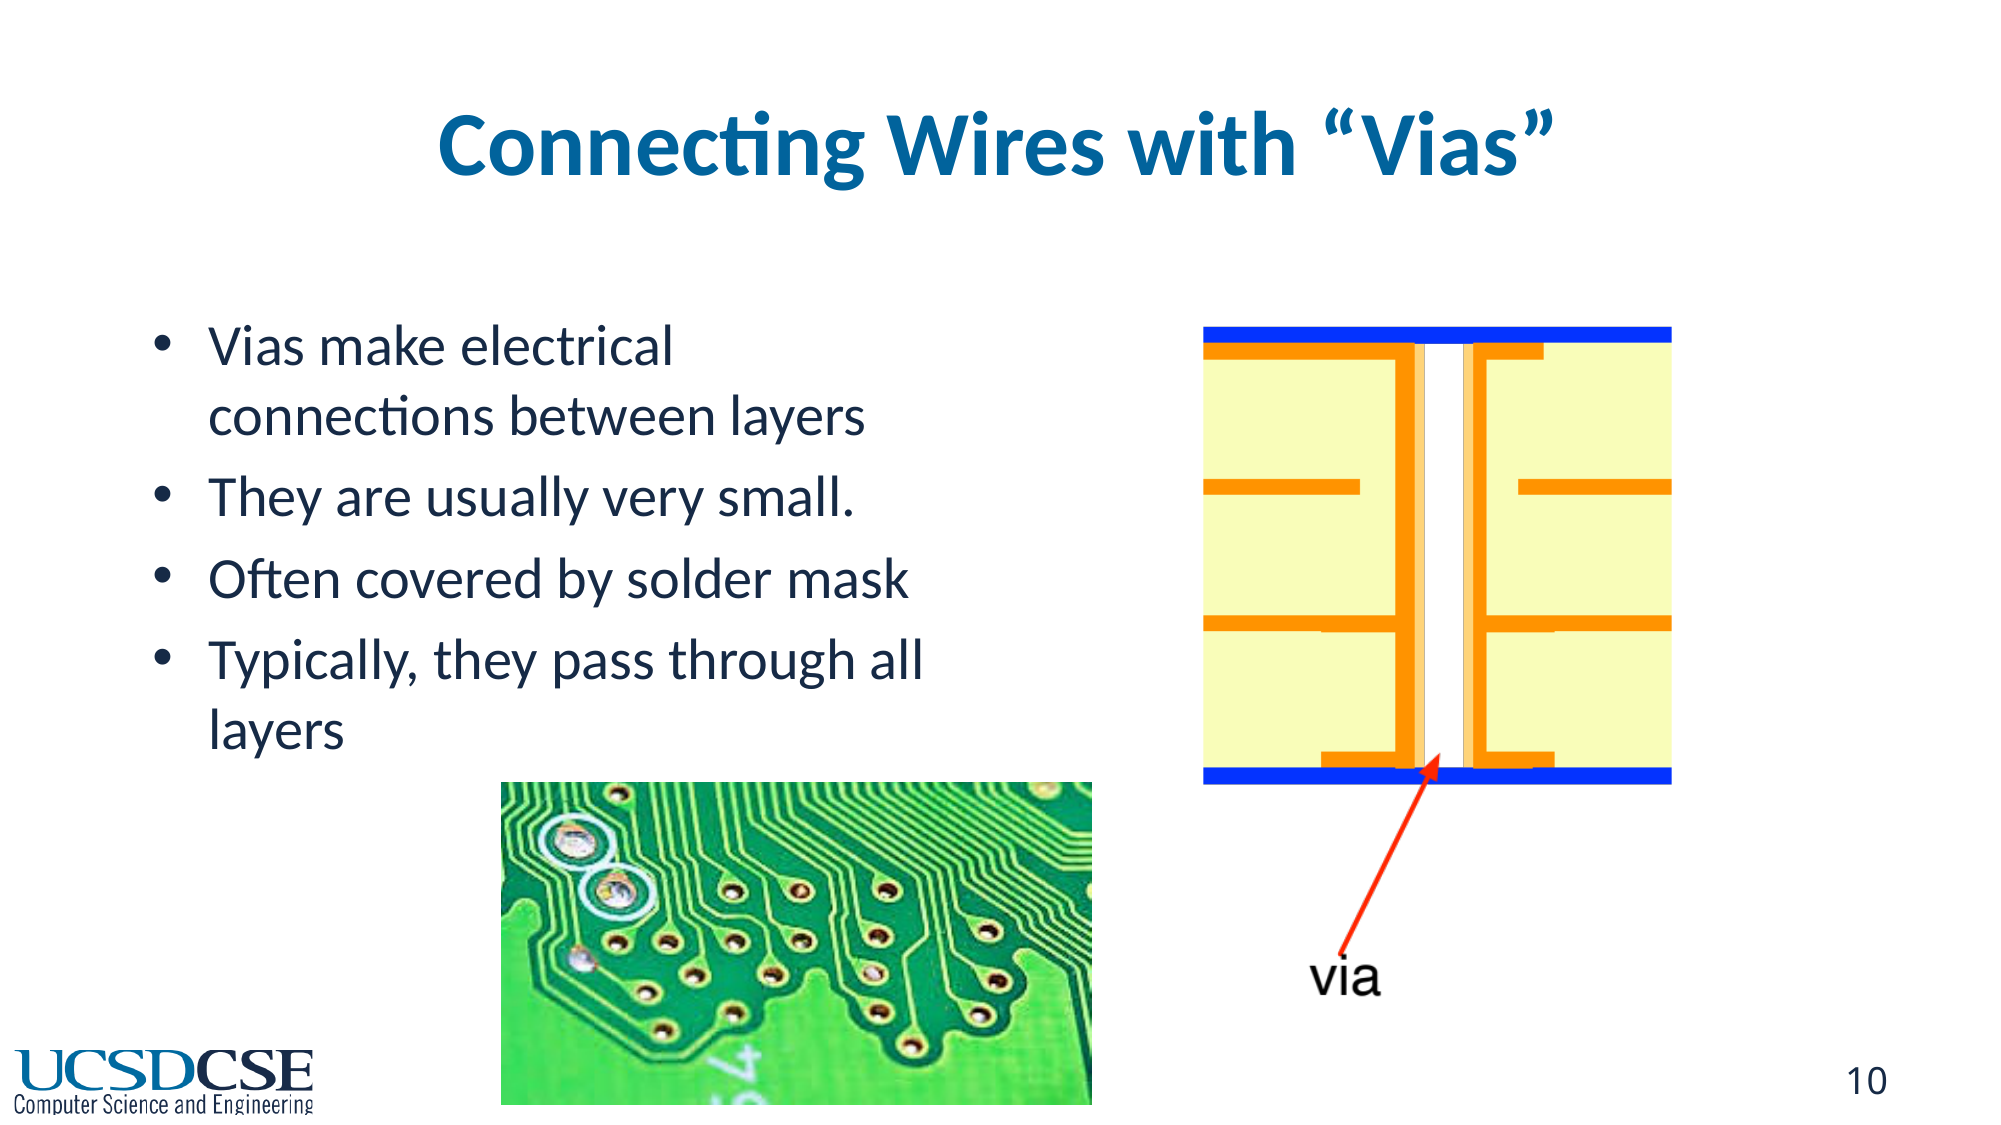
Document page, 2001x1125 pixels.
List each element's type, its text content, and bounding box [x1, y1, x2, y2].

list Vias make electrical connections between layers They are usually very small. Often covered by solder mask Typically, they pass through all layers [137, 299, 988, 1014]
title Connecting Wires with “Vias” [99, 45, 1900, 233]
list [1203, 299, 1672, 1014]
picture [501, 781, 1092, 1106]
